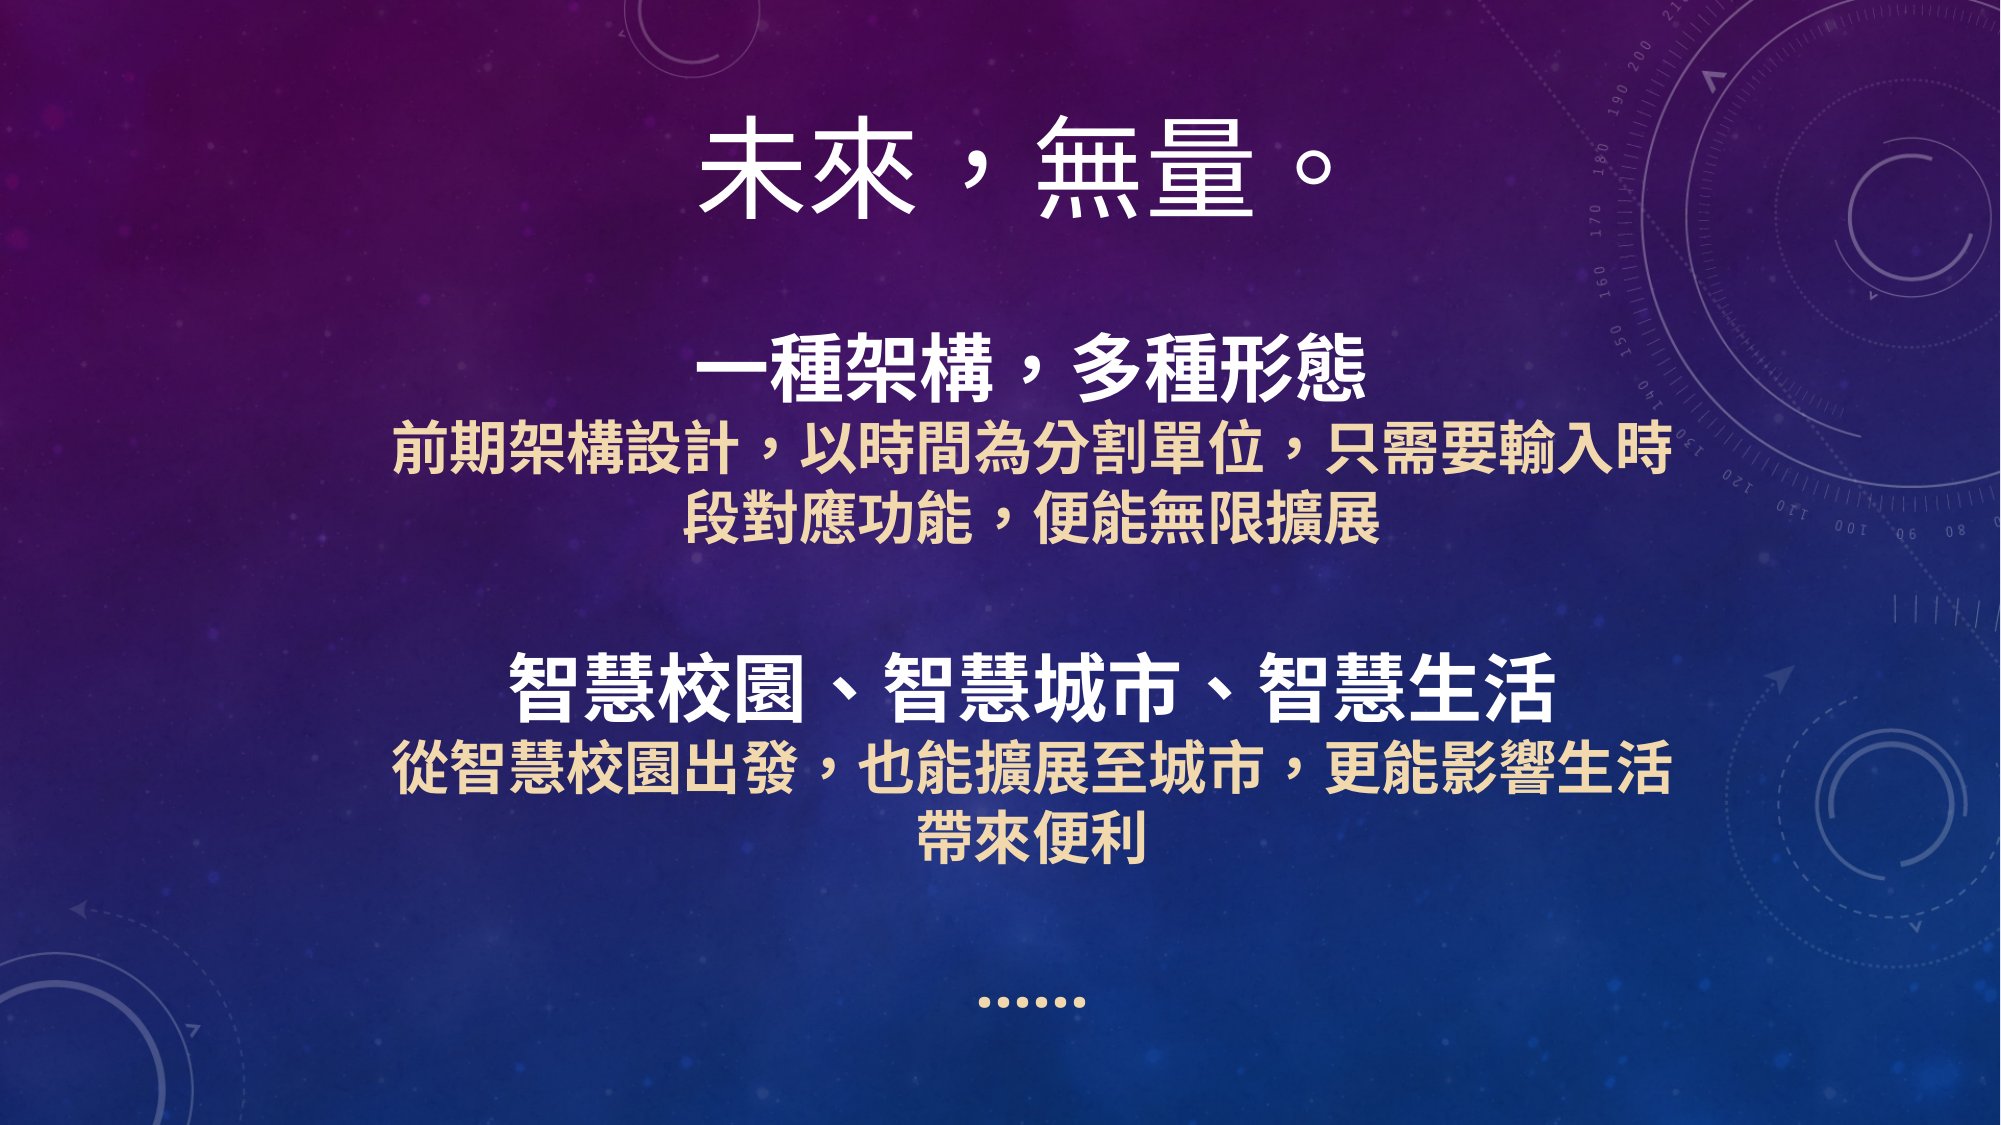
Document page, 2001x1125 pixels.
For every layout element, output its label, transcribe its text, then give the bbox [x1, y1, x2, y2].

picture [0, 0, 2001, 1125]
list 未來，無量。 [137, 16, 1928, 314]
text_box 一種架構，多種形態 前期架構設計，以時間為分割單位，只需要輸入時段對應功能，便能無限擴展 智慧校園、智慧城市、智慧生活 從智慧校園出發，也能擴展至城市，更能影響生活帶來便利 …… [359, 313, 1706, 1029]
